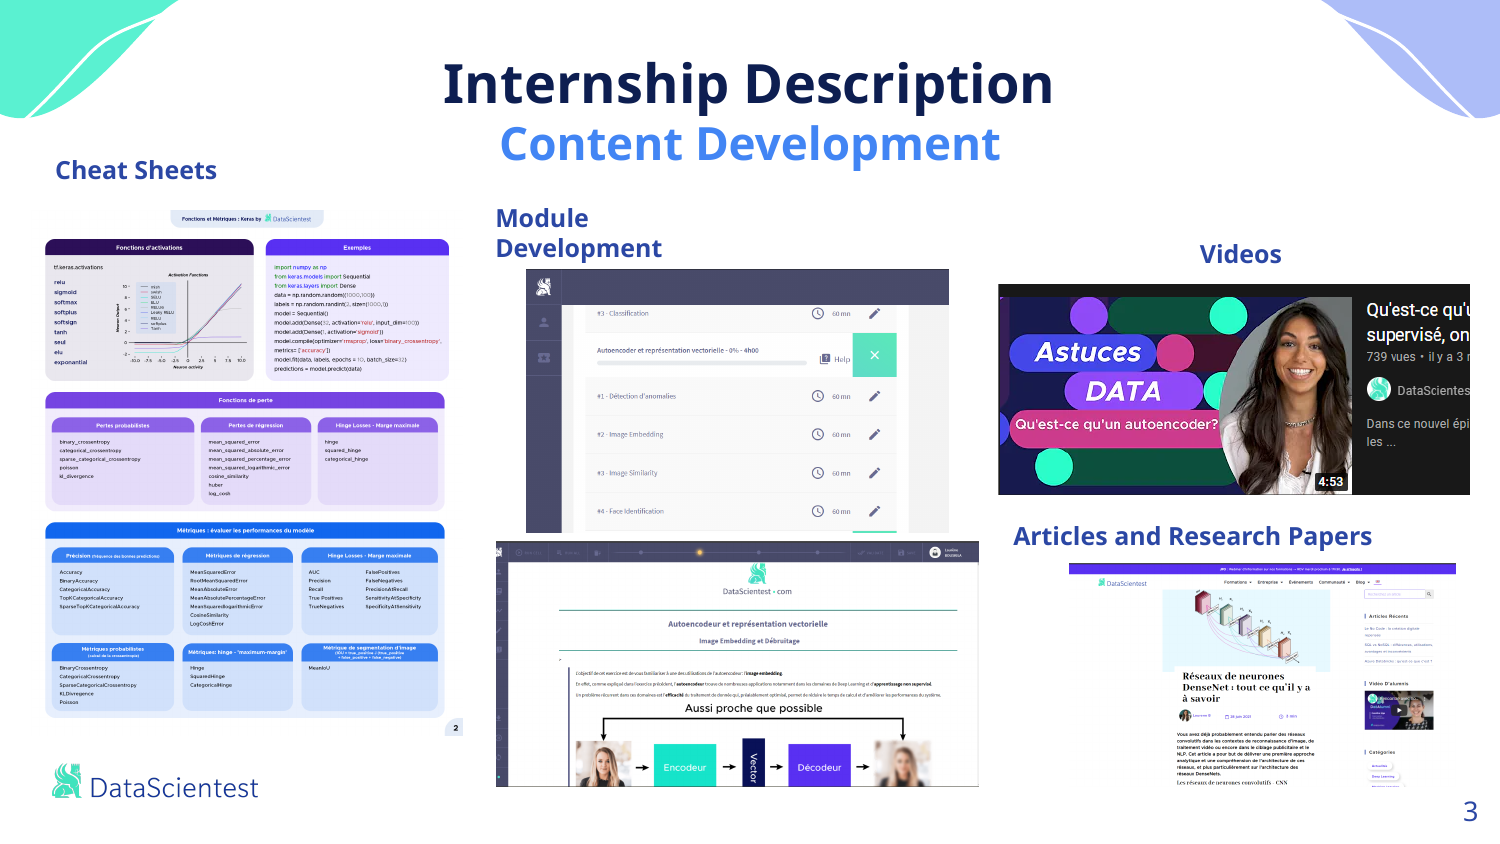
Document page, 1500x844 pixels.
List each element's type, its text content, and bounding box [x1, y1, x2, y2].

text_box Articles and Research Papers [998, 505, 1470, 566]
picture [1068, 563, 1456, 787]
text_box Module Development [480, 187, 766, 278]
slide_number ‹#› [1403, 779, 1494, 844]
picture [496, 541, 979, 787]
picture [31, 210, 463, 737]
text_box Videos [1184, 223, 1470, 283]
picture [52, 763, 258, 798]
picture [526, 269, 949, 534]
picture [998, 284, 1471, 496]
text_box Cheat Sheets [40, 139, 326, 200]
title Internship Description Content Development [210, 34, 1290, 129]
